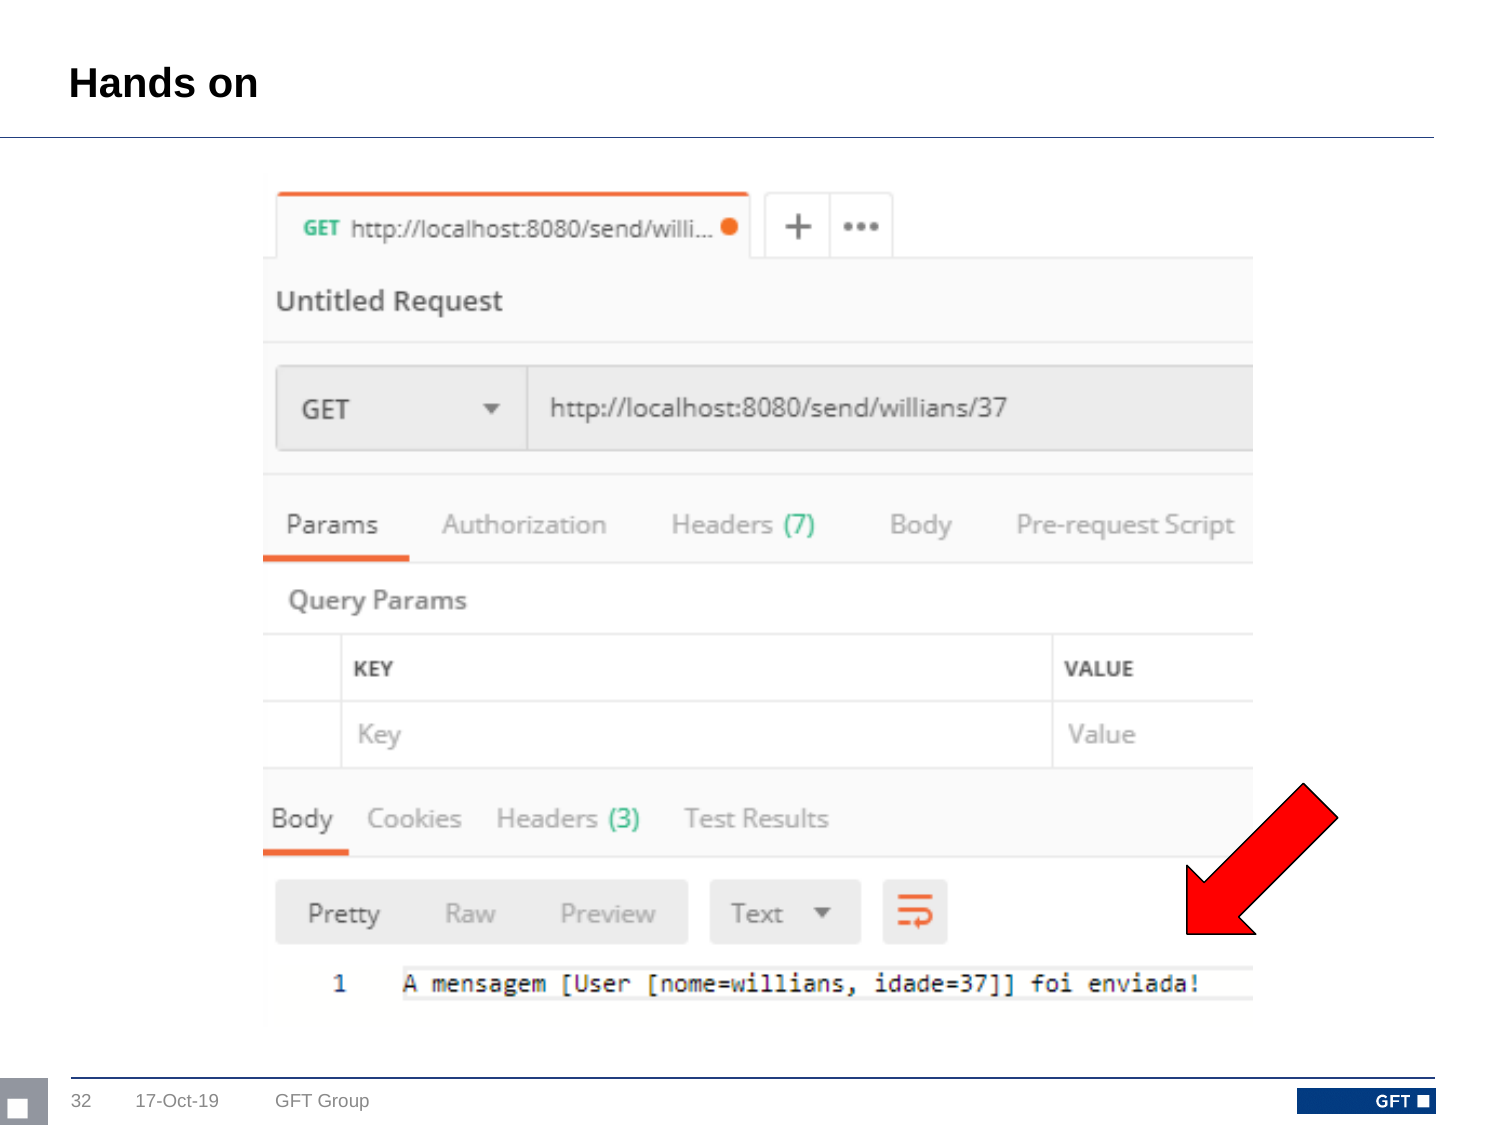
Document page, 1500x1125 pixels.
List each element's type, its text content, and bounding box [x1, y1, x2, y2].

slide_number ‹#› [70, 1089, 130, 1113]
slide_number 17-Oct-19 [135, 1089, 266, 1113]
picture [1297, 1088, 1436, 1114]
title Hands on [68, 55, 1444, 109]
text_box [1258, 783, 1338, 898]
footer GFT Group [275, 1089, 991, 1113]
picture [0, 1078, 48, 1125]
picture [262, 172, 1254, 1028]
